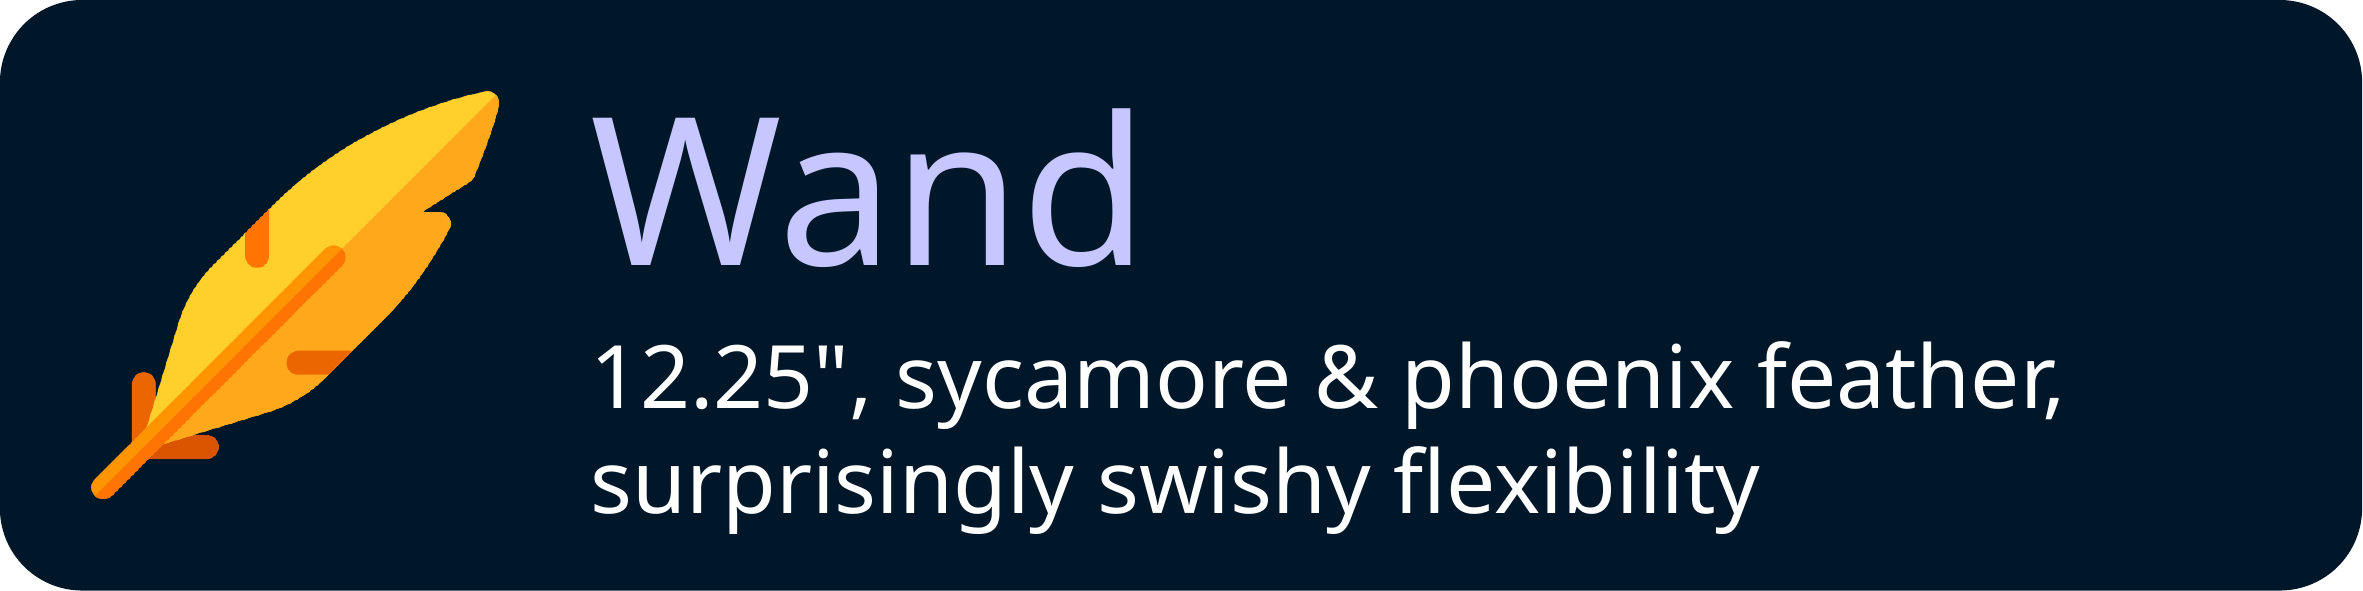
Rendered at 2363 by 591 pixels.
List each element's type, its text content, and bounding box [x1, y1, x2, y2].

text_box [0, 0, 2363, 591]
text_box Wand 12.25", sycamore & phoenix feather, surprisingly swishy flexibility [590, 59, 2271, 532]
picture [91, 91, 499, 499]
